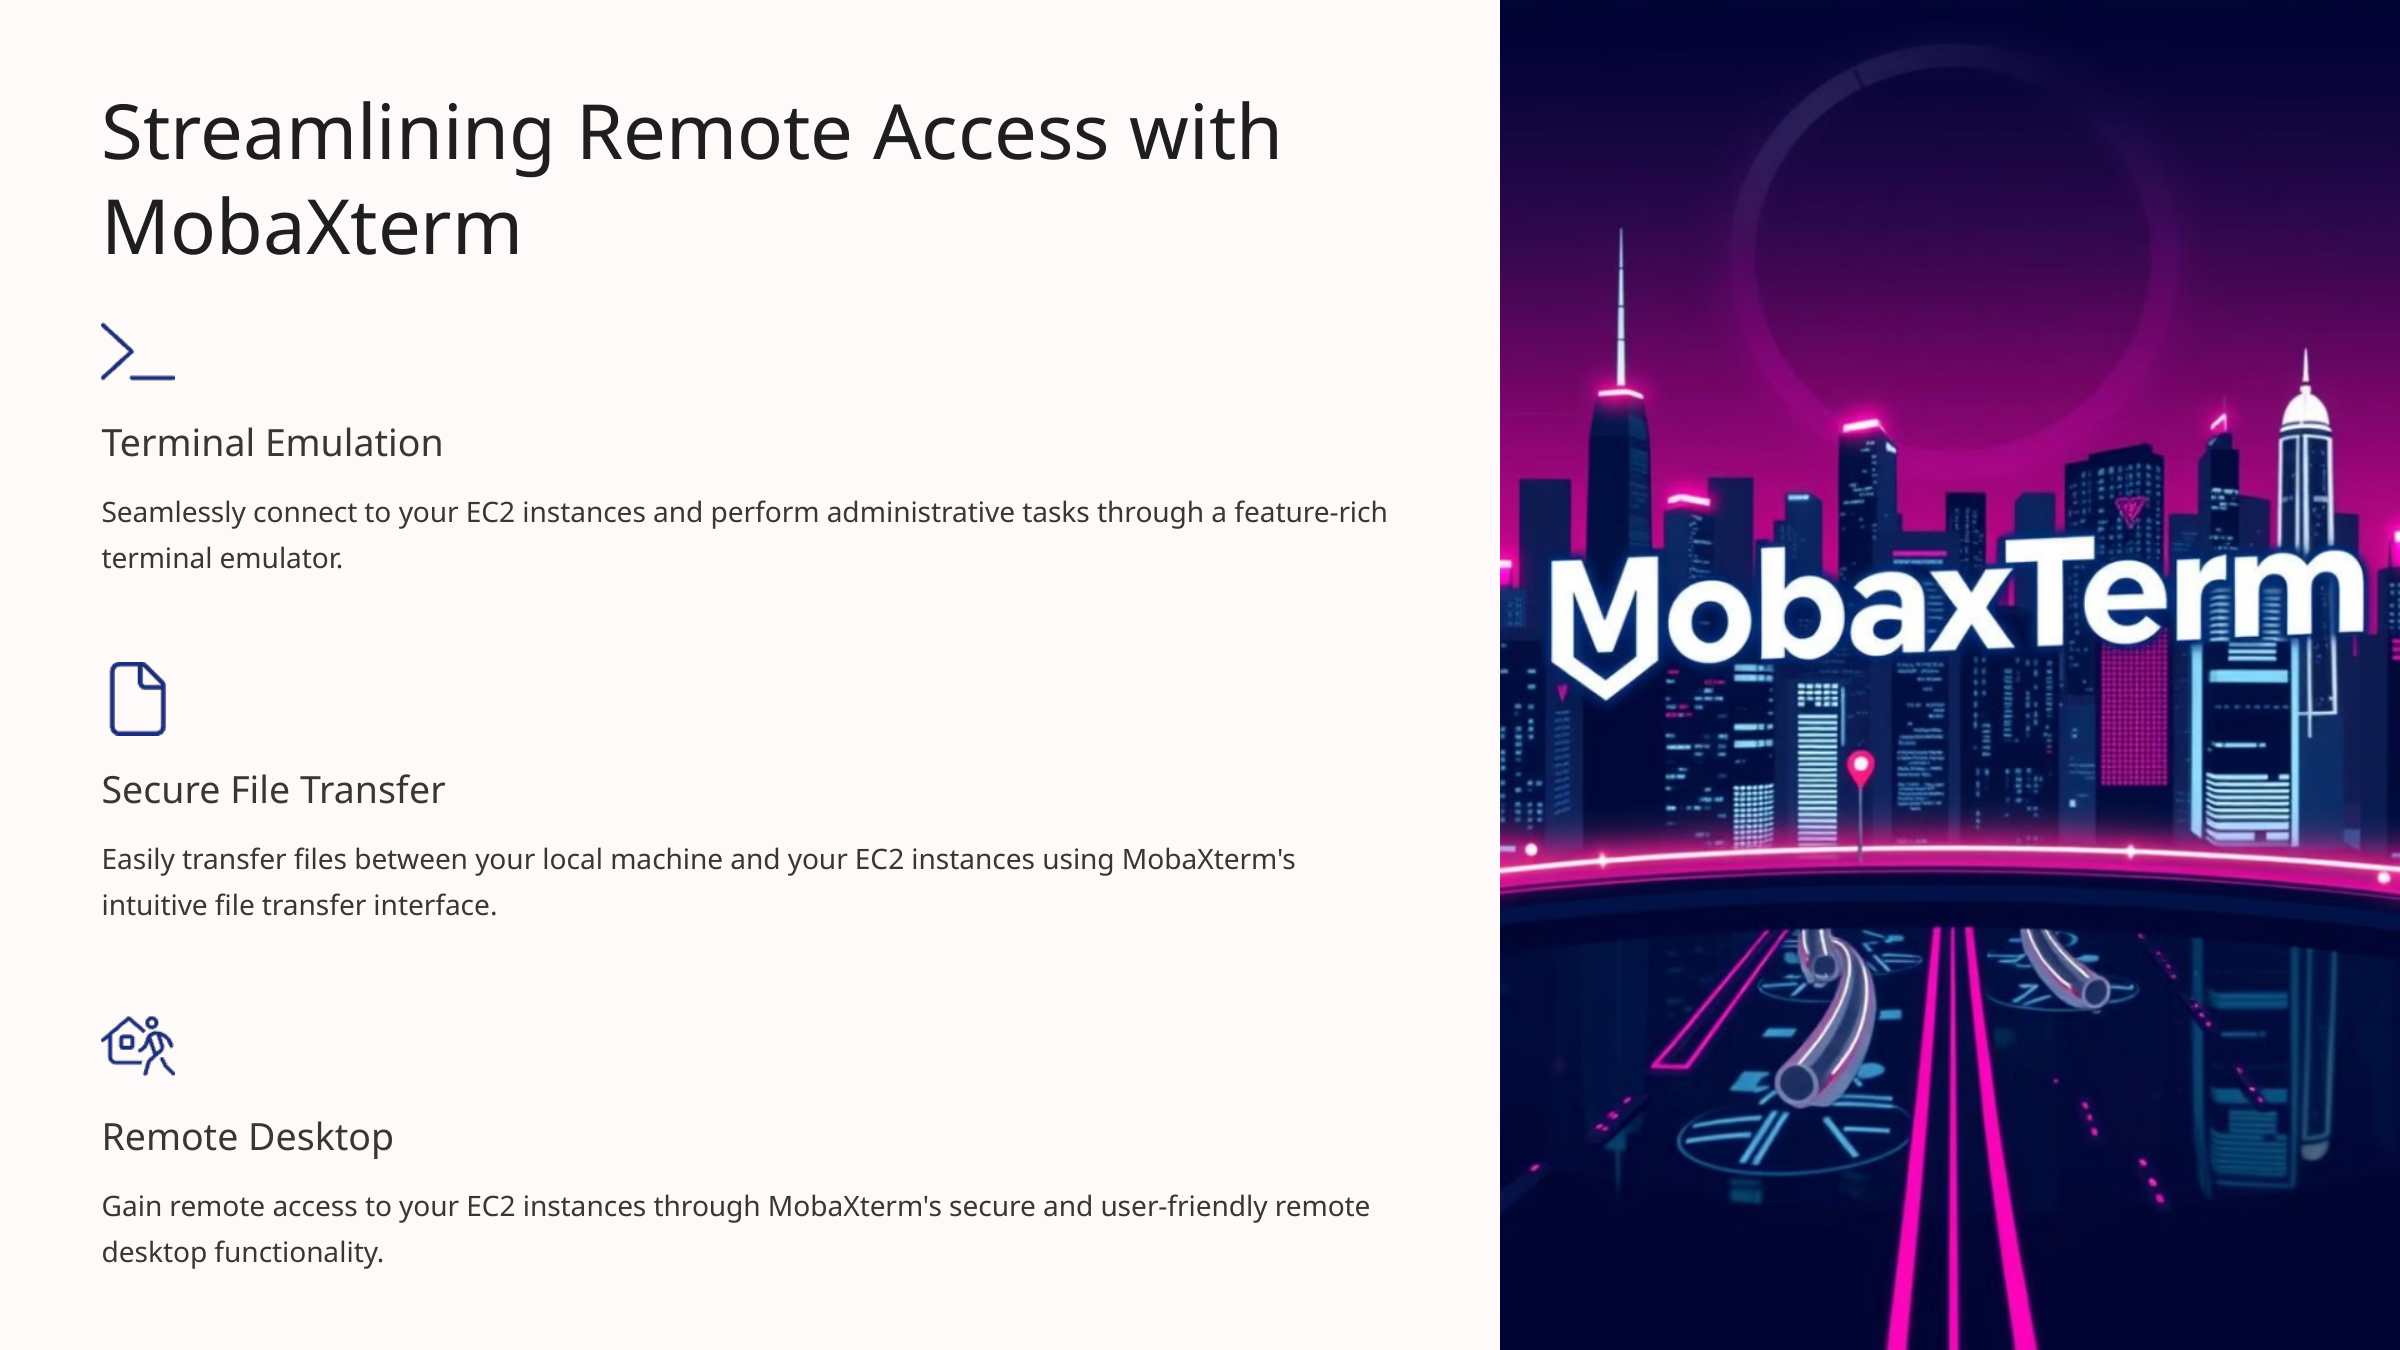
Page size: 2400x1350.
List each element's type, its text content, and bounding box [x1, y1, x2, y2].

text_box Gain remote access to your EC2 instances through MobaXterm's secure and user-friendly remote desktop functionality. [101, 1176, 1399, 1270]
text_box Secure File Transfer [101, 764, 485, 812]
text_box Streamlining Remote Access with MobaXterm [101, 80, 1399, 272]
text_box Remote Desktop [101, 1111, 485, 1160]
picture [101, 314, 175, 389]
picture [101, 1009, 175, 1083]
picture [1499, 0, 2400, 1350]
text_box Easily transfer files between your local machine and your EC2 instances using MobaXterm's intuitive file transfer interface. [101, 829, 1399, 923]
text_box Seamlessly connect to your EC2 instances and perform administrative tasks through a feature-rich terminal emulator. [101, 482, 1399, 576]
picture [101, 661, 175, 736]
text_box Terminal Emulation [101, 416, 486, 465]
